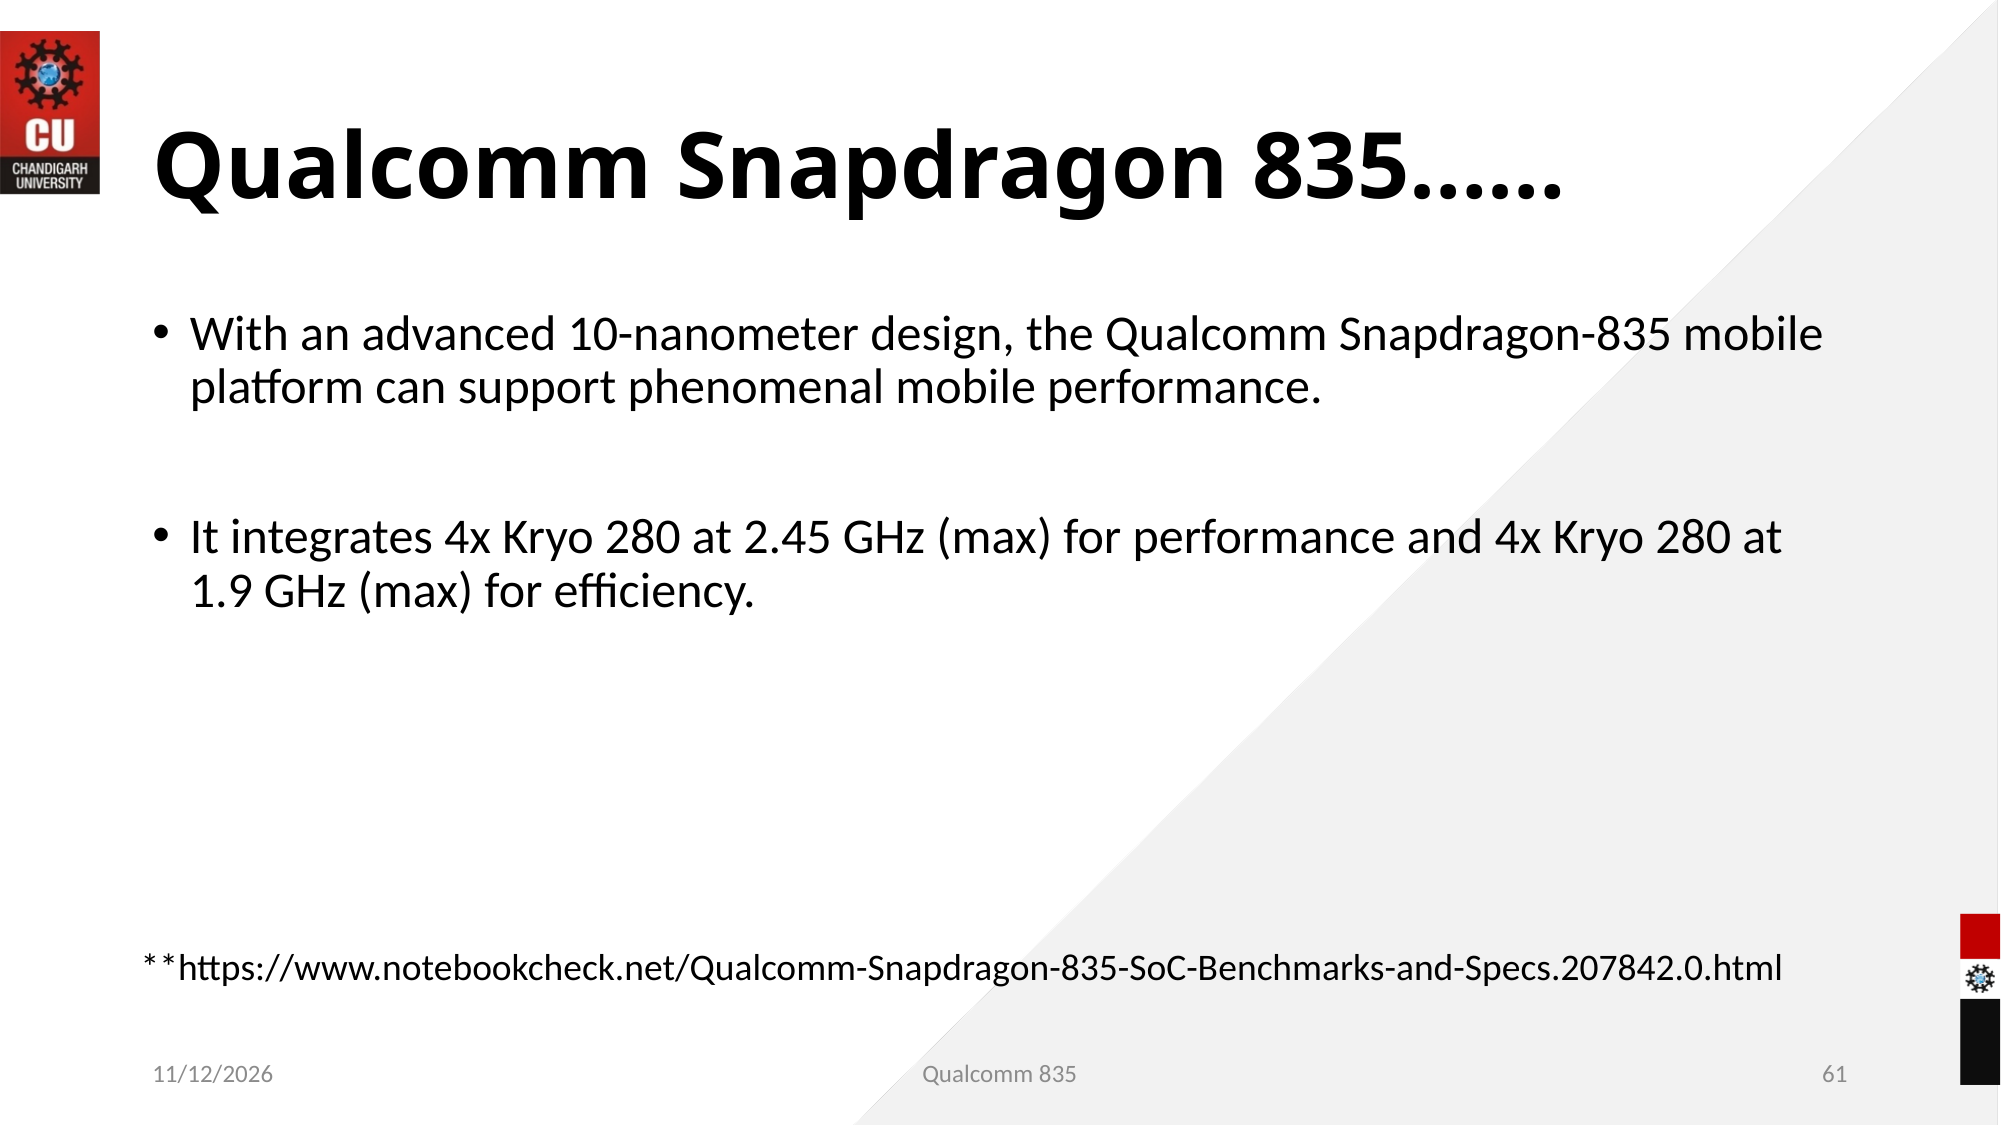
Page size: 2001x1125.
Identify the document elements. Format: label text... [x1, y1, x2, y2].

text_box With an advanced 10-nanometer design, the Qualcomm Snapdragon-835 mobile platform can support phenomenal mobile performance. It integrates 4x Kryo 280 at 2.45 GHz (max) for performance and 4x Kryo 280 at 1.9 GHz (max) for efficiency. [137, 299, 1863, 851]
text_box <number> [1412, 1042, 1863, 1103]
text_box Qualcomm 835 [662, 1042, 1338, 1103]
picture [0, 0, 2001, 1125]
text_box **https://www.notebookcheck.net/Qualcomm-Snapdragon-835-SoC-Benchmarks-and-Specs.207842.0.html [125, 935, 1890, 996]
text_box Qualcomm Snapdragon 835…… [137, 59, 1863, 278]
text_box 05/18/2021 [137, 1042, 588, 1103]
